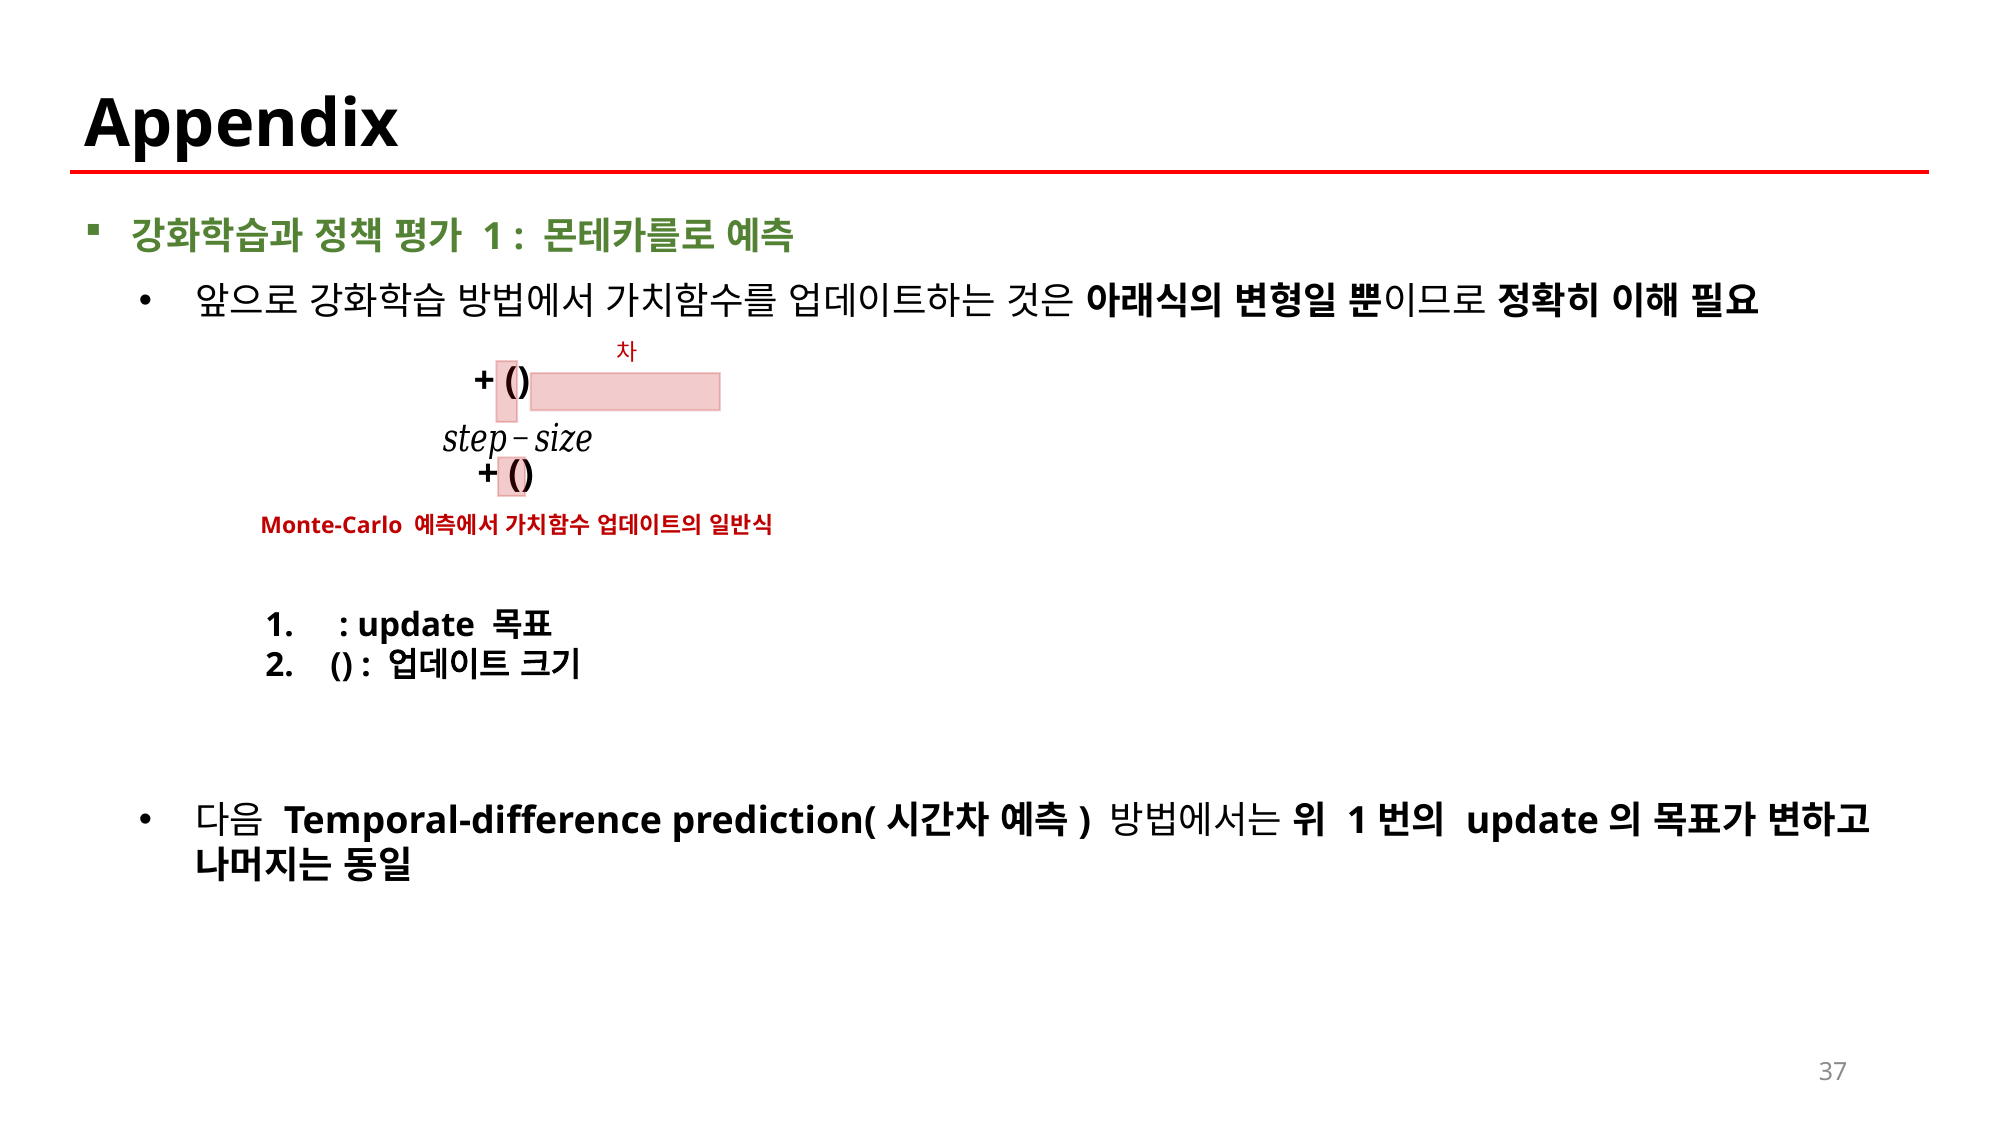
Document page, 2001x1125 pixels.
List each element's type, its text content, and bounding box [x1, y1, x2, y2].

text_box [530, 372, 721, 411]
slide_number 37 [1412, 1042, 1863, 1103]
text_box 앞으로 강화학습 방법에서 가치함수를 업데이트하는 것은 아래식의 변형일 뿐이므로 정확히 이해 필요 [124, 269, 1963, 330]
text_box [495, 360, 518, 423]
text_box Monte-Carlo 예측에서 가치함수 업데이트의 일반식 [245, 503, 789, 546]
text_box Appendix [69, 173, 1795, 234]
text_box Appendix [69, 15, 1795, 171]
text_box 다음 Temporal-difference prediction(시간차 예측) 방법에서는 위 1번의 update의 목표가 변하고 나머지는 동일 [124, 788, 1963, 893]
text_box [497, 456, 526, 497]
text_box 강화학습과 정책 평가 1 : 몬테카를로 예측 [69, 204, 1317, 265]
